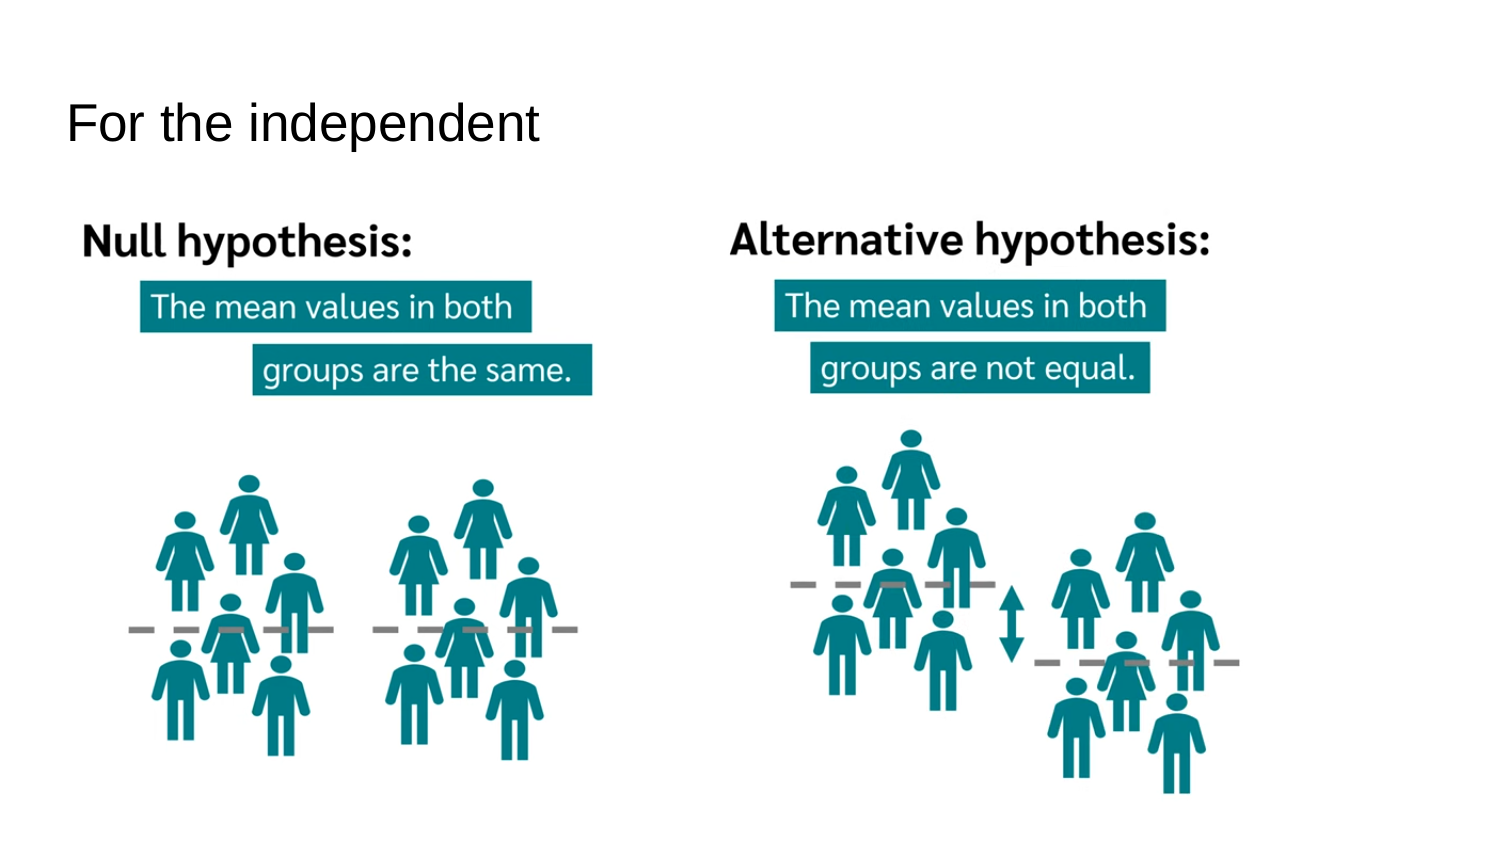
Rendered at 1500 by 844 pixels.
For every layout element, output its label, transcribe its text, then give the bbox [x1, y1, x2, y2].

picture [74, 181, 1386, 810]
title For the independent [51, 72, 1449, 167]
